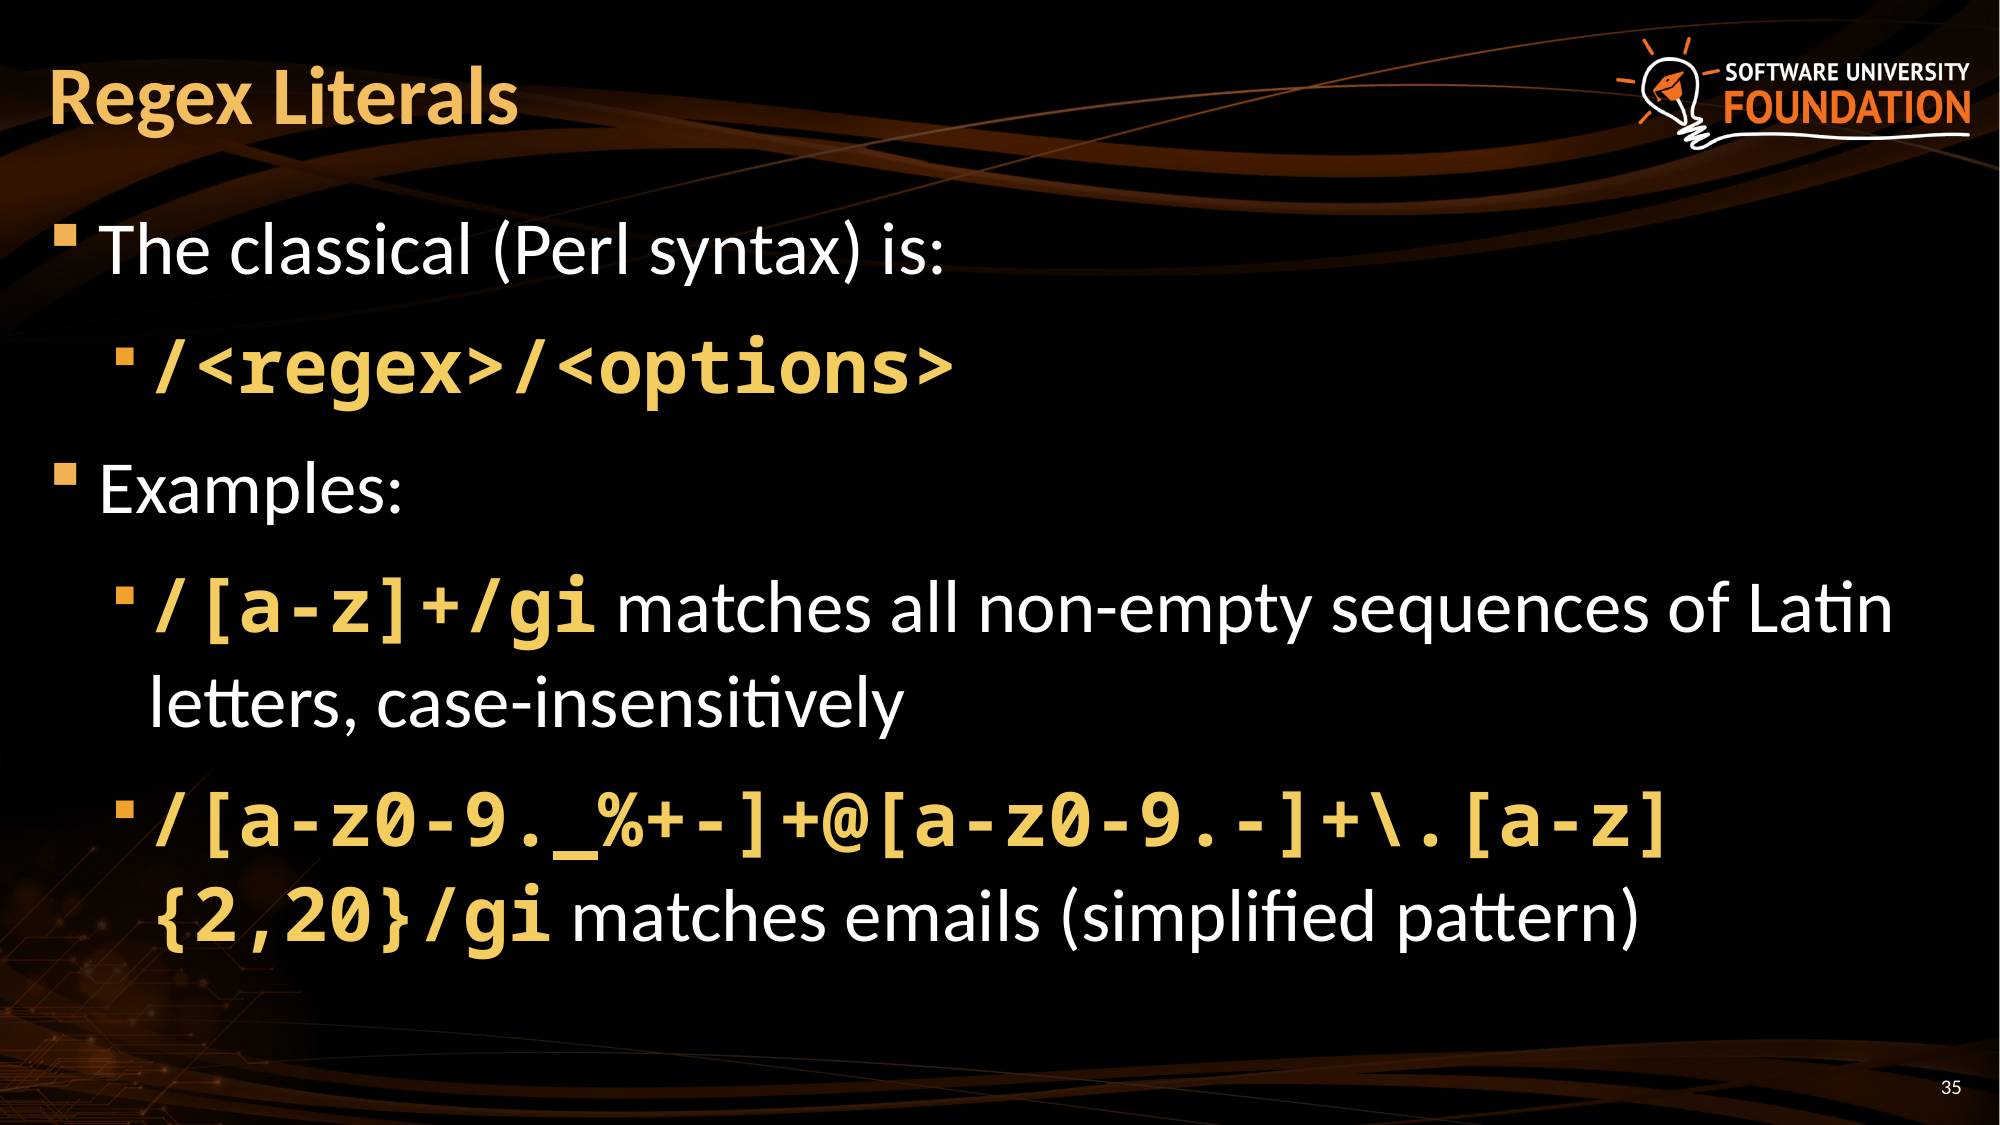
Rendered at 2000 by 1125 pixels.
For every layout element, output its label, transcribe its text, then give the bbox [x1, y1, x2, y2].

picture [0, 0, 2000, 1125]
list The classical (Perl syntax) is: /<regex>/<options> Examples: /[a-z]+/gi matches all non-empty sequences of Latin letters, case-insensitively /[a-z0-9._%+-]+@[a-z0-9.-]+\.[a-z]{2,20}/gi matches emails (simplified pattern) [31, 188, 1968, 1103]
title Regex Literals [30, 6, 1602, 189]
